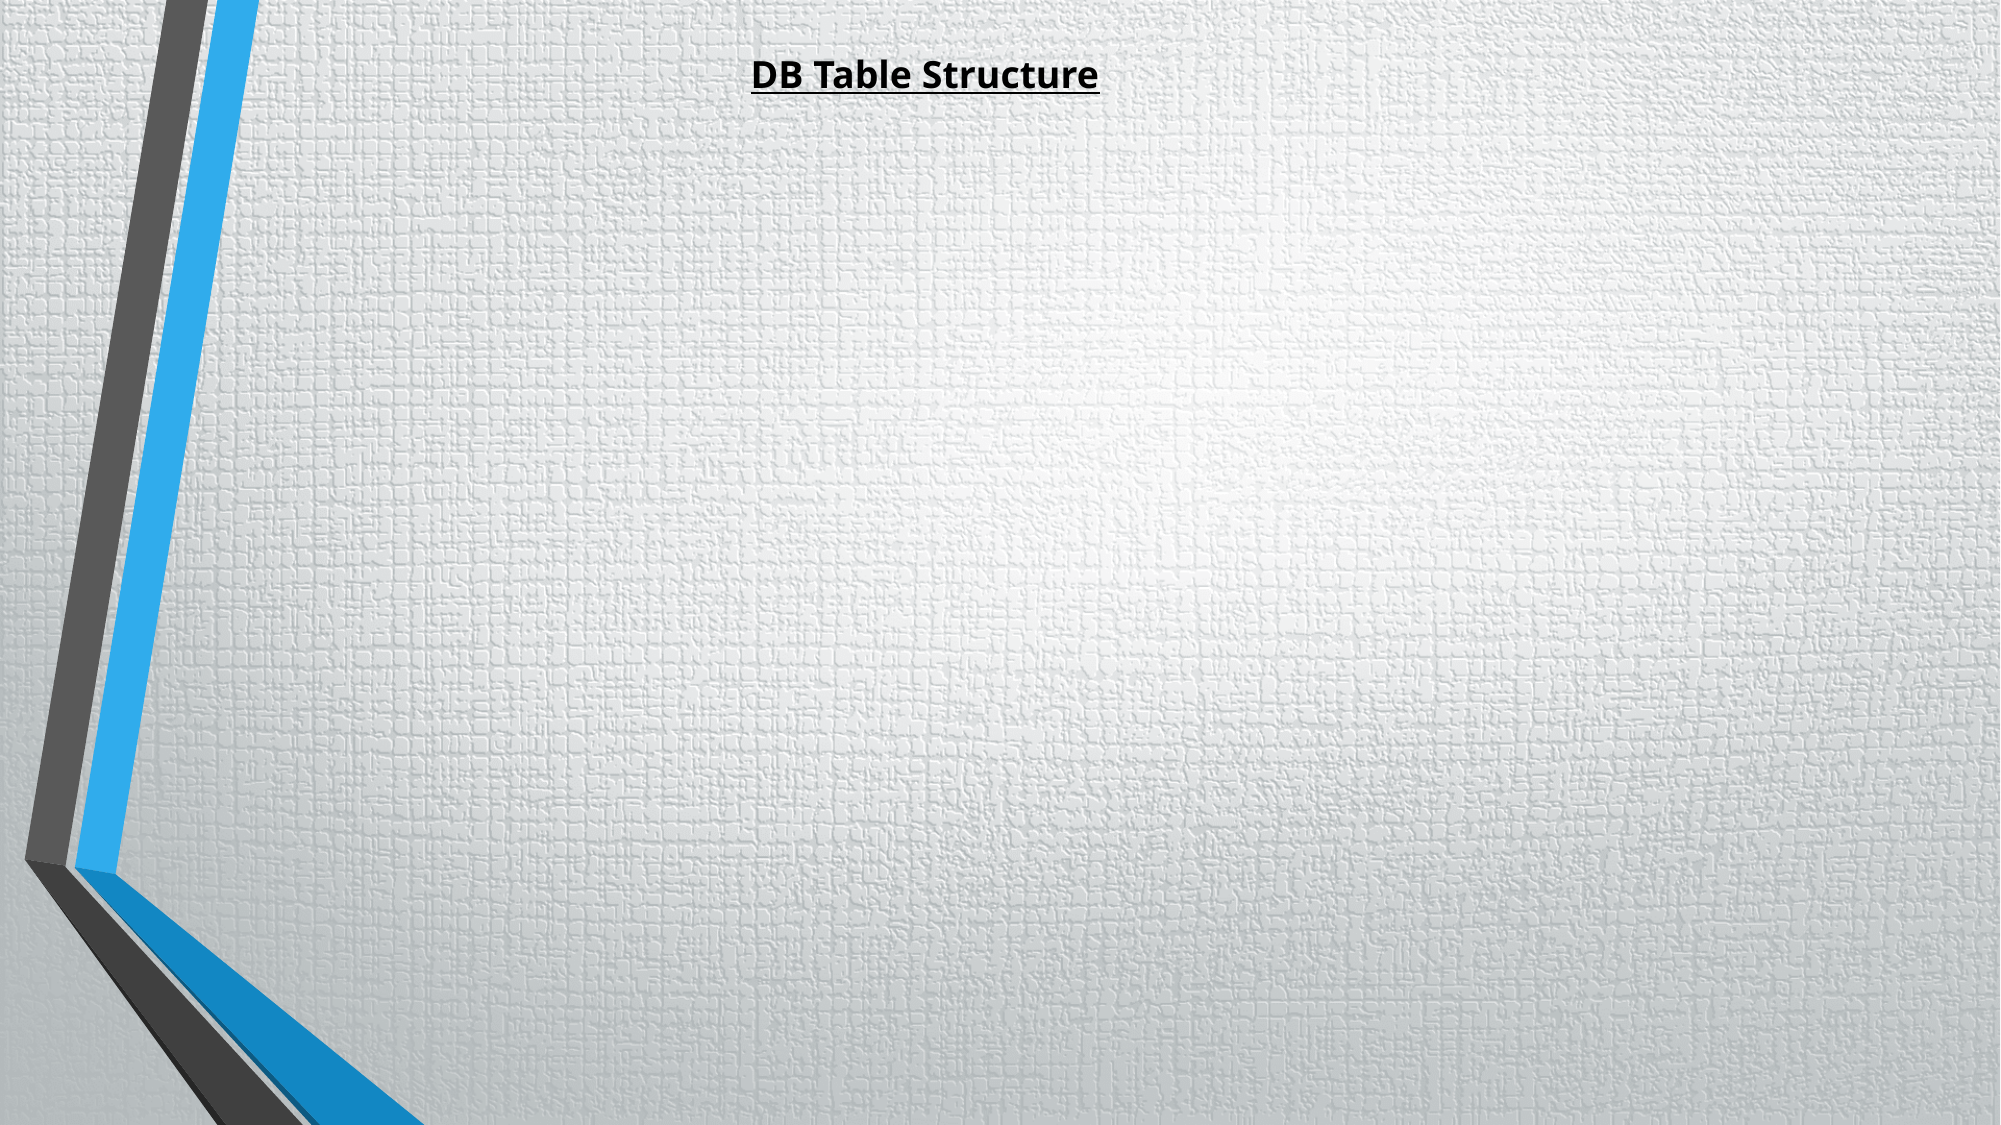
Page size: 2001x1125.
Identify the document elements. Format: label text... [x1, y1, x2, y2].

text_box DB Table Structure [735, 43, 1115, 104]
